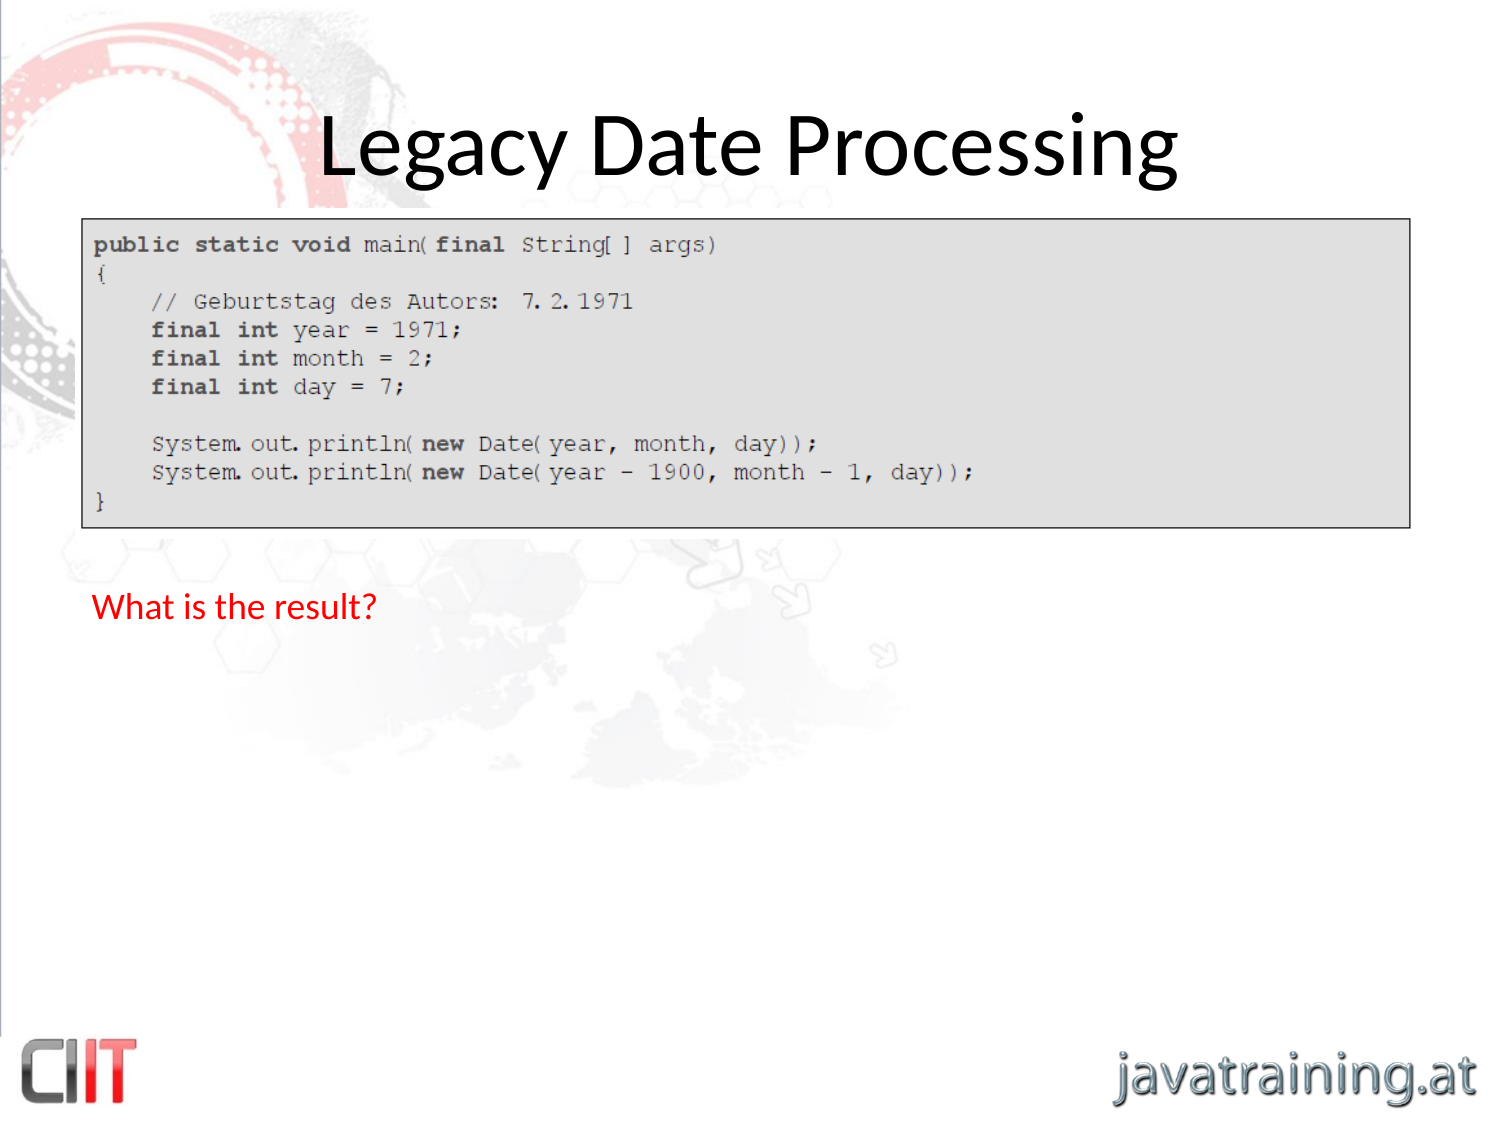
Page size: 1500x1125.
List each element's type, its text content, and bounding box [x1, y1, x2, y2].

title Legacy Date Processing [75, 45, 1425, 210]
picture [0, 0, 1500, 1125]
text_box What is the result? [76, 574, 394, 634]
